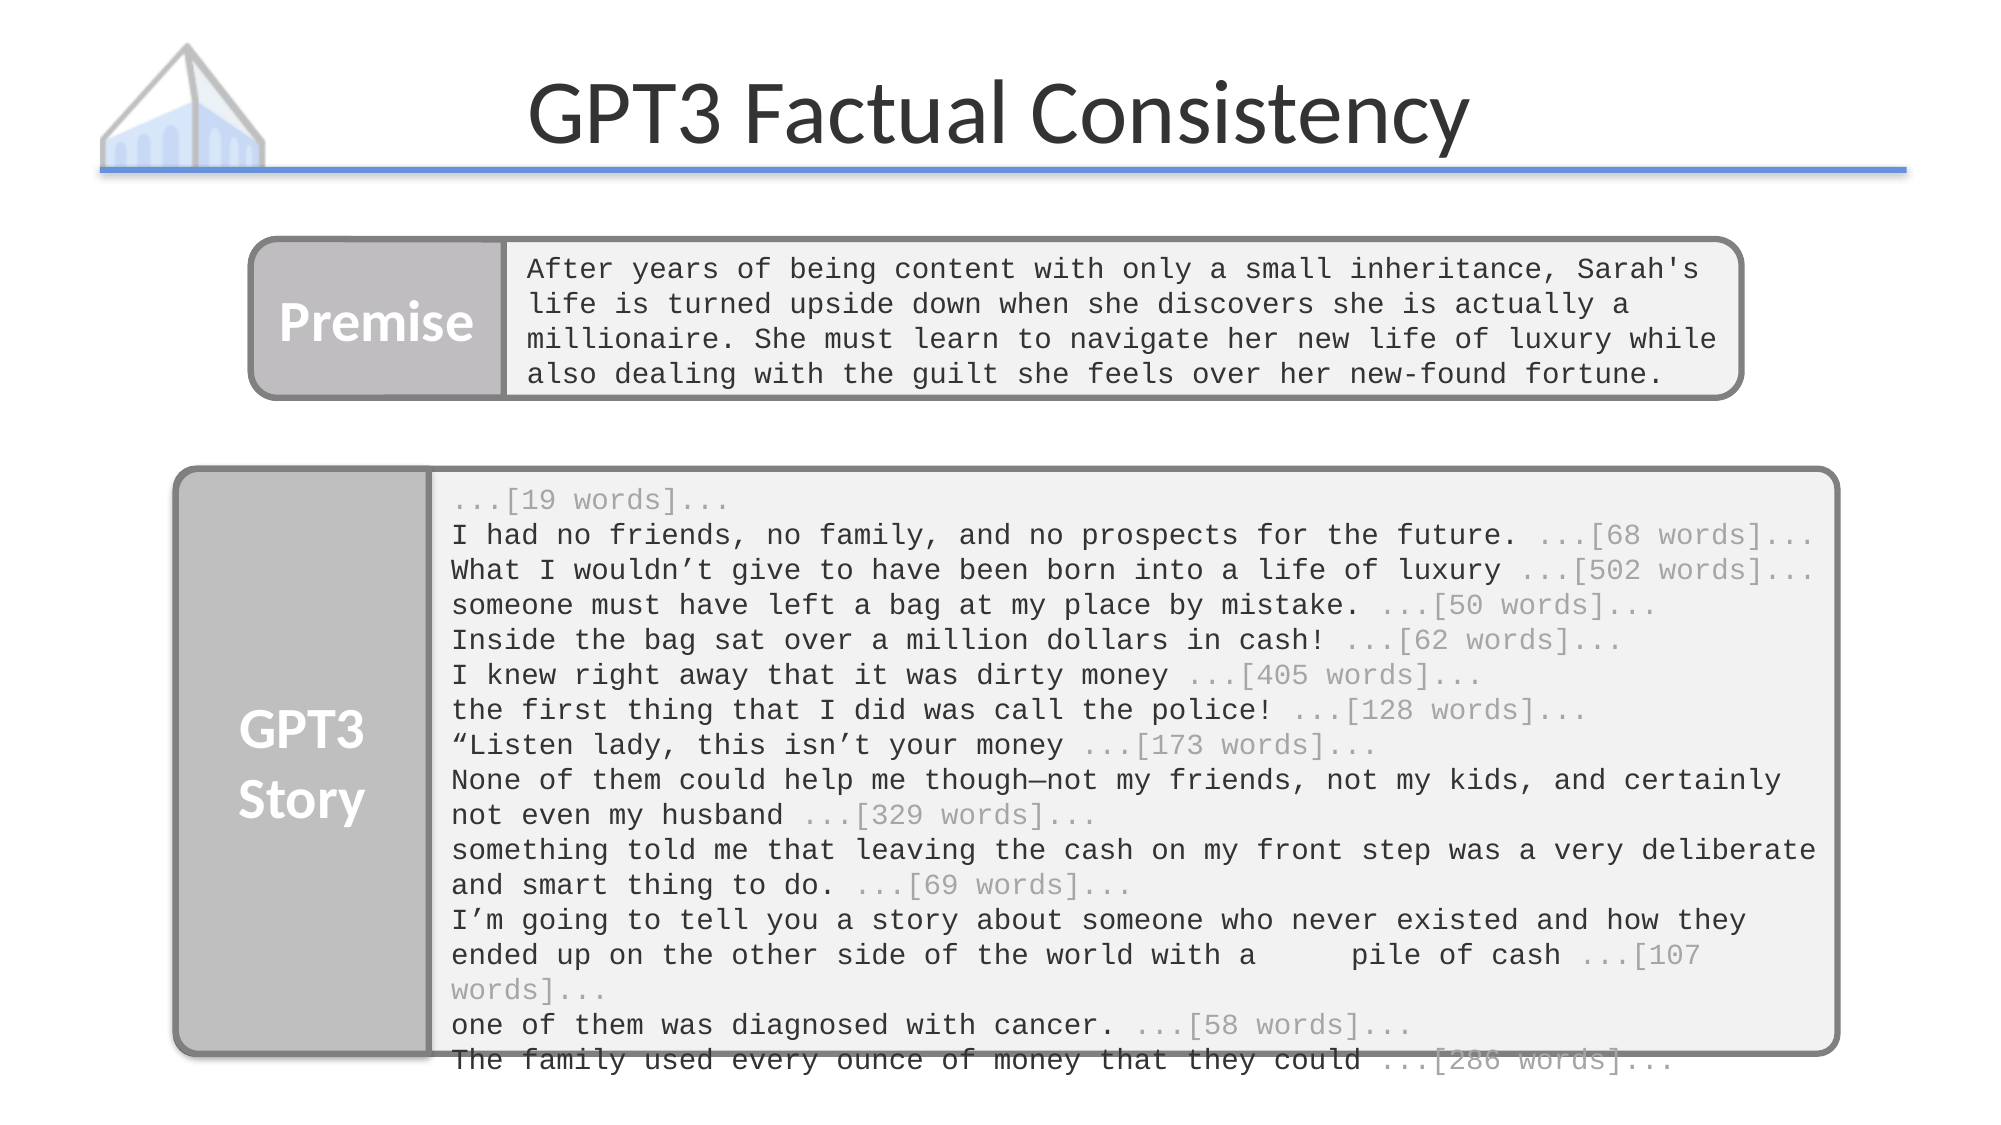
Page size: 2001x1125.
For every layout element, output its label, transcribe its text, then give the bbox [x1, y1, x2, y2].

text_box ...[19 words]... I had no friends, no family, and no prospects for the future. ...[68 words]... What I wouldn’t give to have been born into a life of luxury ...[502 words]... someone must have left a bag at my place by mistake. ...[50 words]... Inside the bag sat over a million dollars in cash! ...[62 words]... I knew right away that it was dirty money ...[405 words]... the first thing that I did was call the police! ...[128 words]... “Listen lady, this isn’t your money ...[173 words]... None of them could help me though—not my friends, not my kids, and certainly not even my husband ...[329 words]... something told me that leaving the cash on my front step was a very deliberate and smart thing to do. ...[69 words]... I’m going to tell you a story about someone who never existed and how they ended up on the other side of the world with a pile of cash ...[107 words]... one of them was diagnosed with cancer. ...[58 words]... The family used every ounce of money that they could ...[286 words]... [436, 473, 1838, 1083]
text_box [173, 466, 431, 1056]
text_box GPT3 Story [223, 682, 381, 838]
text_box After years of being content with only a small inheritance, Sarah's life is turned upside down when she discovers she is actually a millionaire. She must learn to navigate her new life of luxury while also dealing with the guilt she feels over her new-found fortune. [512, 242, 1750, 397]
text_box Premise [248, 236, 506, 400]
text_box [430, 466, 1833, 1056]
text_box [333, 236, 1732, 400]
title GPT3 Factual Consistency [0, 23, 2000, 190]
